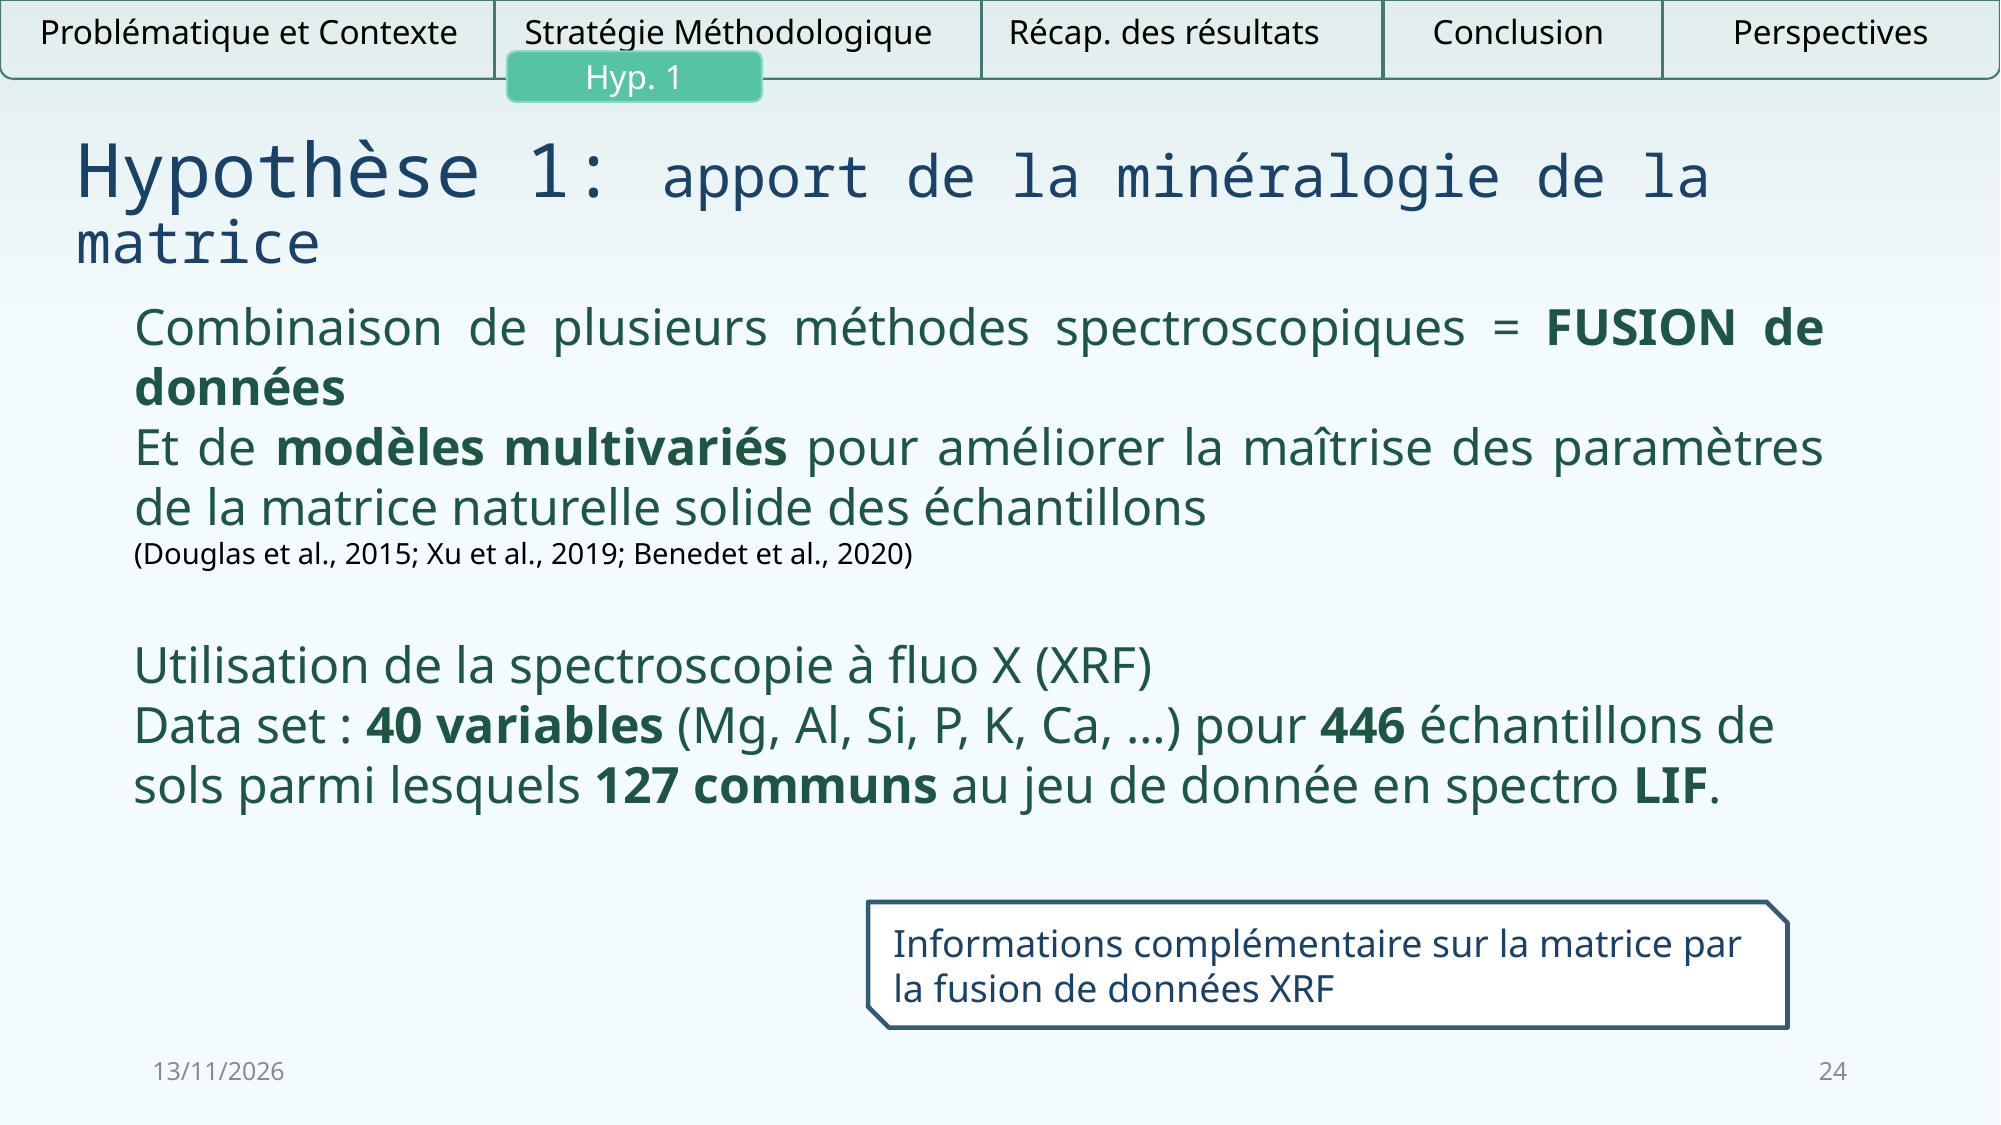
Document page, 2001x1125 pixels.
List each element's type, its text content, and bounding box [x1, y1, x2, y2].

text_box Récap. des résultats [1008, 11, 1321, 52]
text_box Stratégie Méthodologique [505, 11, 952, 52]
text_box Utilisation de la spectroscopie à fluo X (XRF) Data set : 40 variables (Mg, Al, Si, P, K, Ca, …) pour 446 échantillons de sols parmi lesquels 127 communs au jeu de donnée en spectro LIF. [118, 626, 1840, 822]
text_box Combinaison de plusieurs méthodes spectroscopiques = FUSION de données Et de modèles multivariés pour améliorer la maîtrise des paramètres de la matrice naturelle solide des échantillons (Douglas et al., 2015; Xu et al., 2019; Benedet et al., 2020) [119, 287, 1840, 578]
text_box Informations complémentaire sur la matrice par la fusion de données XRF [868, 901, 1788, 1028]
text_box Hypothèse 1: apport de la minéralogie de la matrice [61, 124, 1953, 242]
text_box Perspectives [1732, 11, 1930, 52]
text_box [0, 0, 2000, 81]
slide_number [137, 1042, 588, 1103]
text_box Hyp. 1 [505, 50, 764, 103]
slide_number 24 [1412, 1042, 1863, 1103]
text_box Conclusion [1432, 11, 1605, 52]
text_box Problématique et Contexte [40, 11, 460, 52]
